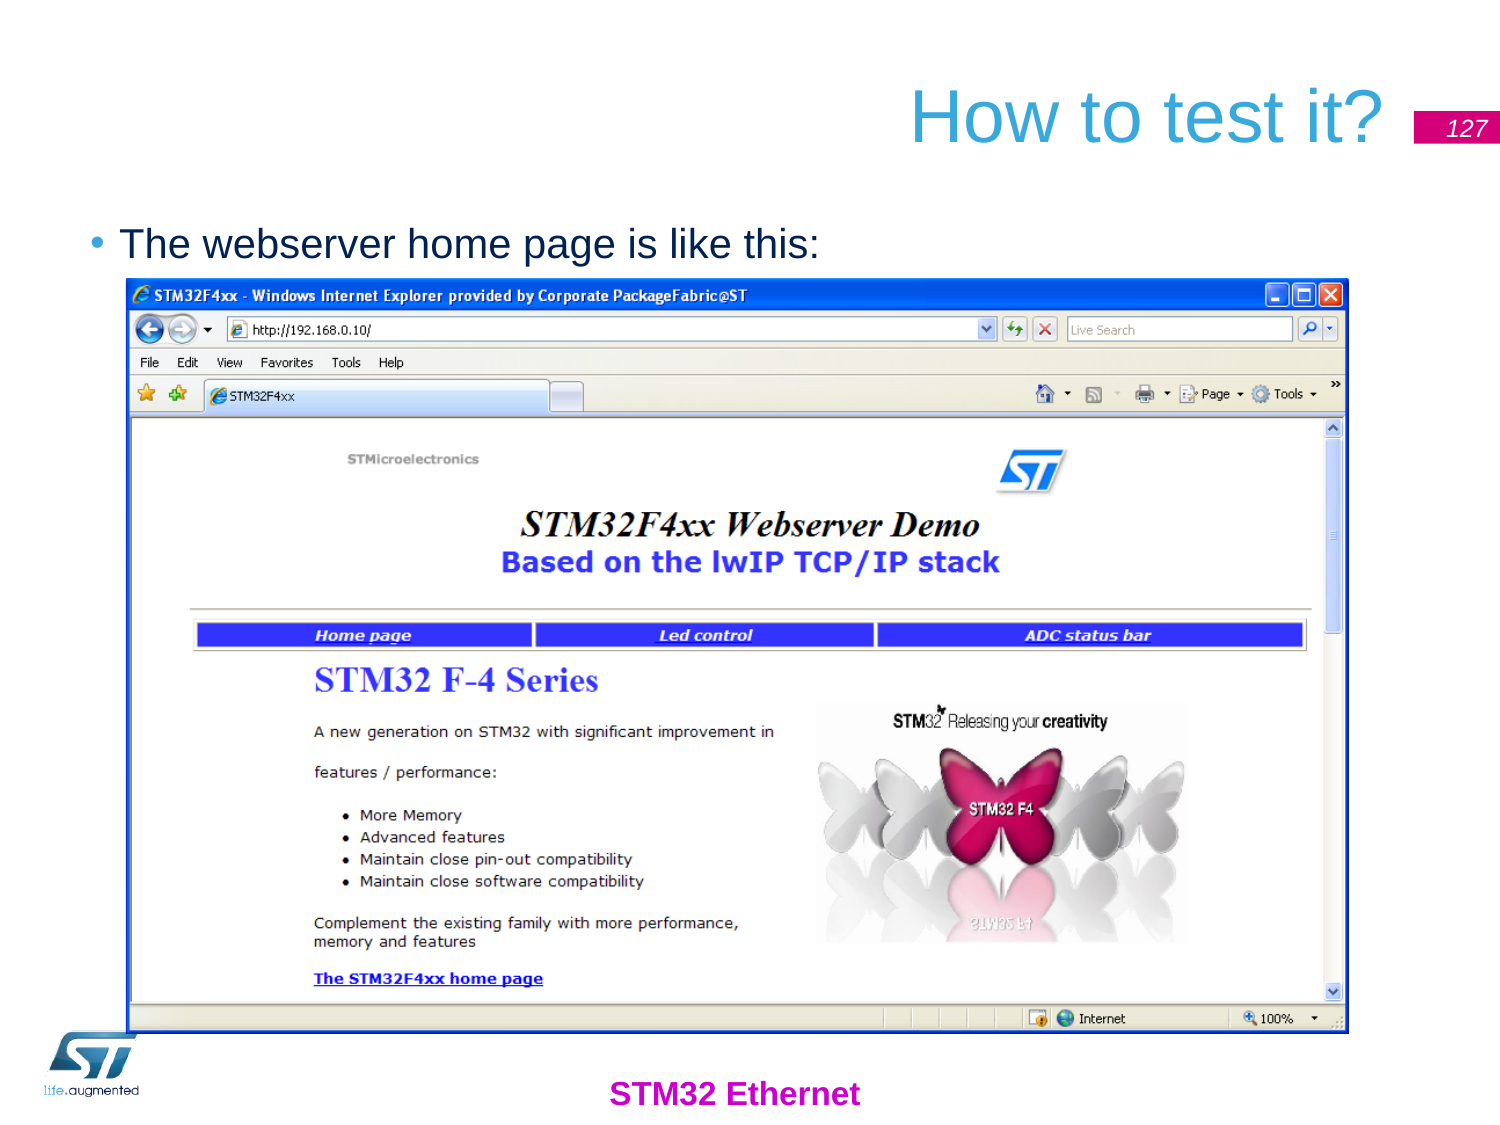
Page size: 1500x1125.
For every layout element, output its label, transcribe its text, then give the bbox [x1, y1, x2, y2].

list The webserver home page is like this: [75, 209, 1425, 276]
picture [36, 277, 1350, 1103]
title How to test it? [75, 19, 1400, 207]
slide_number 127 [1413, 111, 1500, 144]
